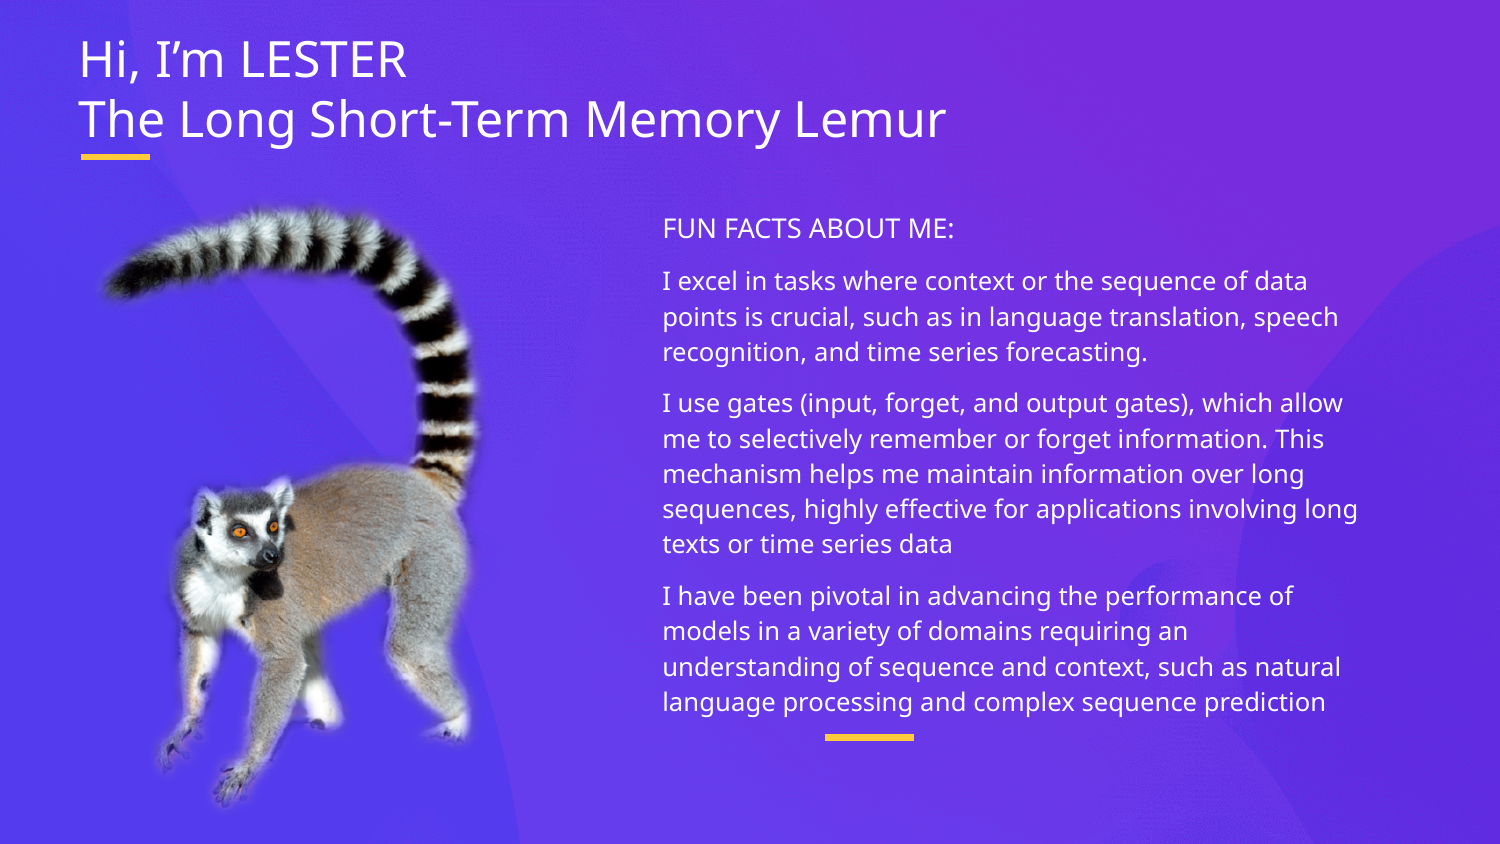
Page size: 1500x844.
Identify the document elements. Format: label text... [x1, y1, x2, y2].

picture [0, 0, 1500, 844]
list FUN FACTS ABOUT ME: I excel in tasks where context or the sequence of data points is crucial, such as in language translation, speech recognition, and time series forecasting. I use gates (input, forget, and output gates), which allow me to selectively remember or forget information. This mechanism helps me maintain information over long sequences, highly effective for applications involving long texts or time series data I have been pivotal in advancing the performance of models in a variety of domains requiring an understanding of sequence and context, such as natural language processing and complex sequence prediction [647, 191, 1382, 738]
title Hi, I’m LESTER The Long Short-Term Memory Lemur [63, 50, 1437, 163]
